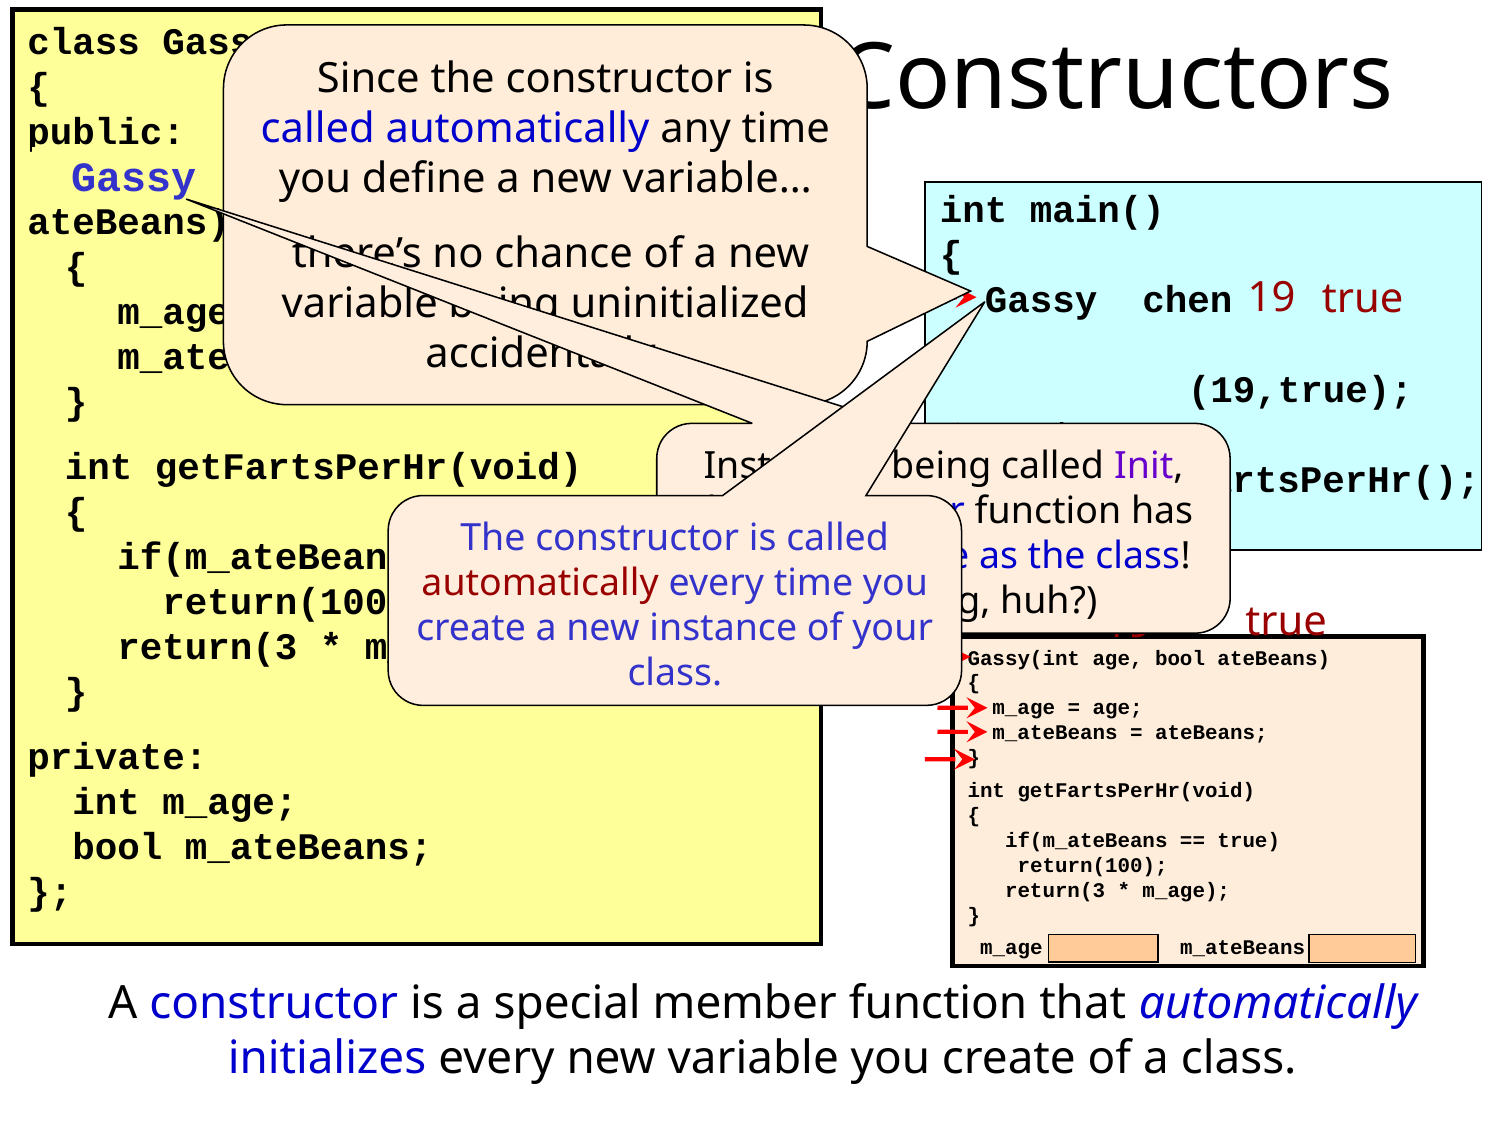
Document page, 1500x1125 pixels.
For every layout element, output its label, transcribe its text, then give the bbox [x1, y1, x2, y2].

text_box Since the constructor is called automatically any time you define a new variable… there’s no chance of a new variable being uninitialized accidentally. [223, 216, 703, 405]
text_box [955, 293, 977, 308]
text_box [34, 142, 271, 208]
text_box A constructor is a special member function that automatically initializes every new variable you create of a class. [24, 965, 1500, 1090]
text_box true [1230, 586, 1342, 628]
text_box [946, 335, 1439, 419]
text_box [1222, 262, 1359, 329]
text_box Since the constructor is called automatically any time you define a new variable… there’s no chance of a new variable being uninitialized accidentally. [223, 24, 971, 401]
text_box int main() { Gassy chen; chen.Init(19,true); cout << chen.getFartsPerHr(); } [924, 177, 1500, 553]
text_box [810, 630, 1424, 972]
text_box class Gassy { public: void Init(int age, bool ateBeans) { m_age = age; m_ateBeans = ateBeans; } int getFartsPerHr(void) { if(m_ateBeans == true) return(100); return(3 * m_age); } private: int m_age; bool m_ateBeans; }; [12, 9, 805, 944]
text_box Instead of being called Init, the constructor function has the same name as the class! (Confusing, huh?) [867, 423, 1231, 628]
text_box (19,true); [1173, 357, 1428, 417]
text_box Instead of being called Init, the constructor function has the same name as the class! (Confusing, huh?) [228, 216, 842, 495]
text_box The constructor is called automatically every time you create a new instance of your class. [388, 301, 985, 706]
text_box Constructors [793, 0, 1438, 166]
text_box true [1360, 263, 1419, 328]
